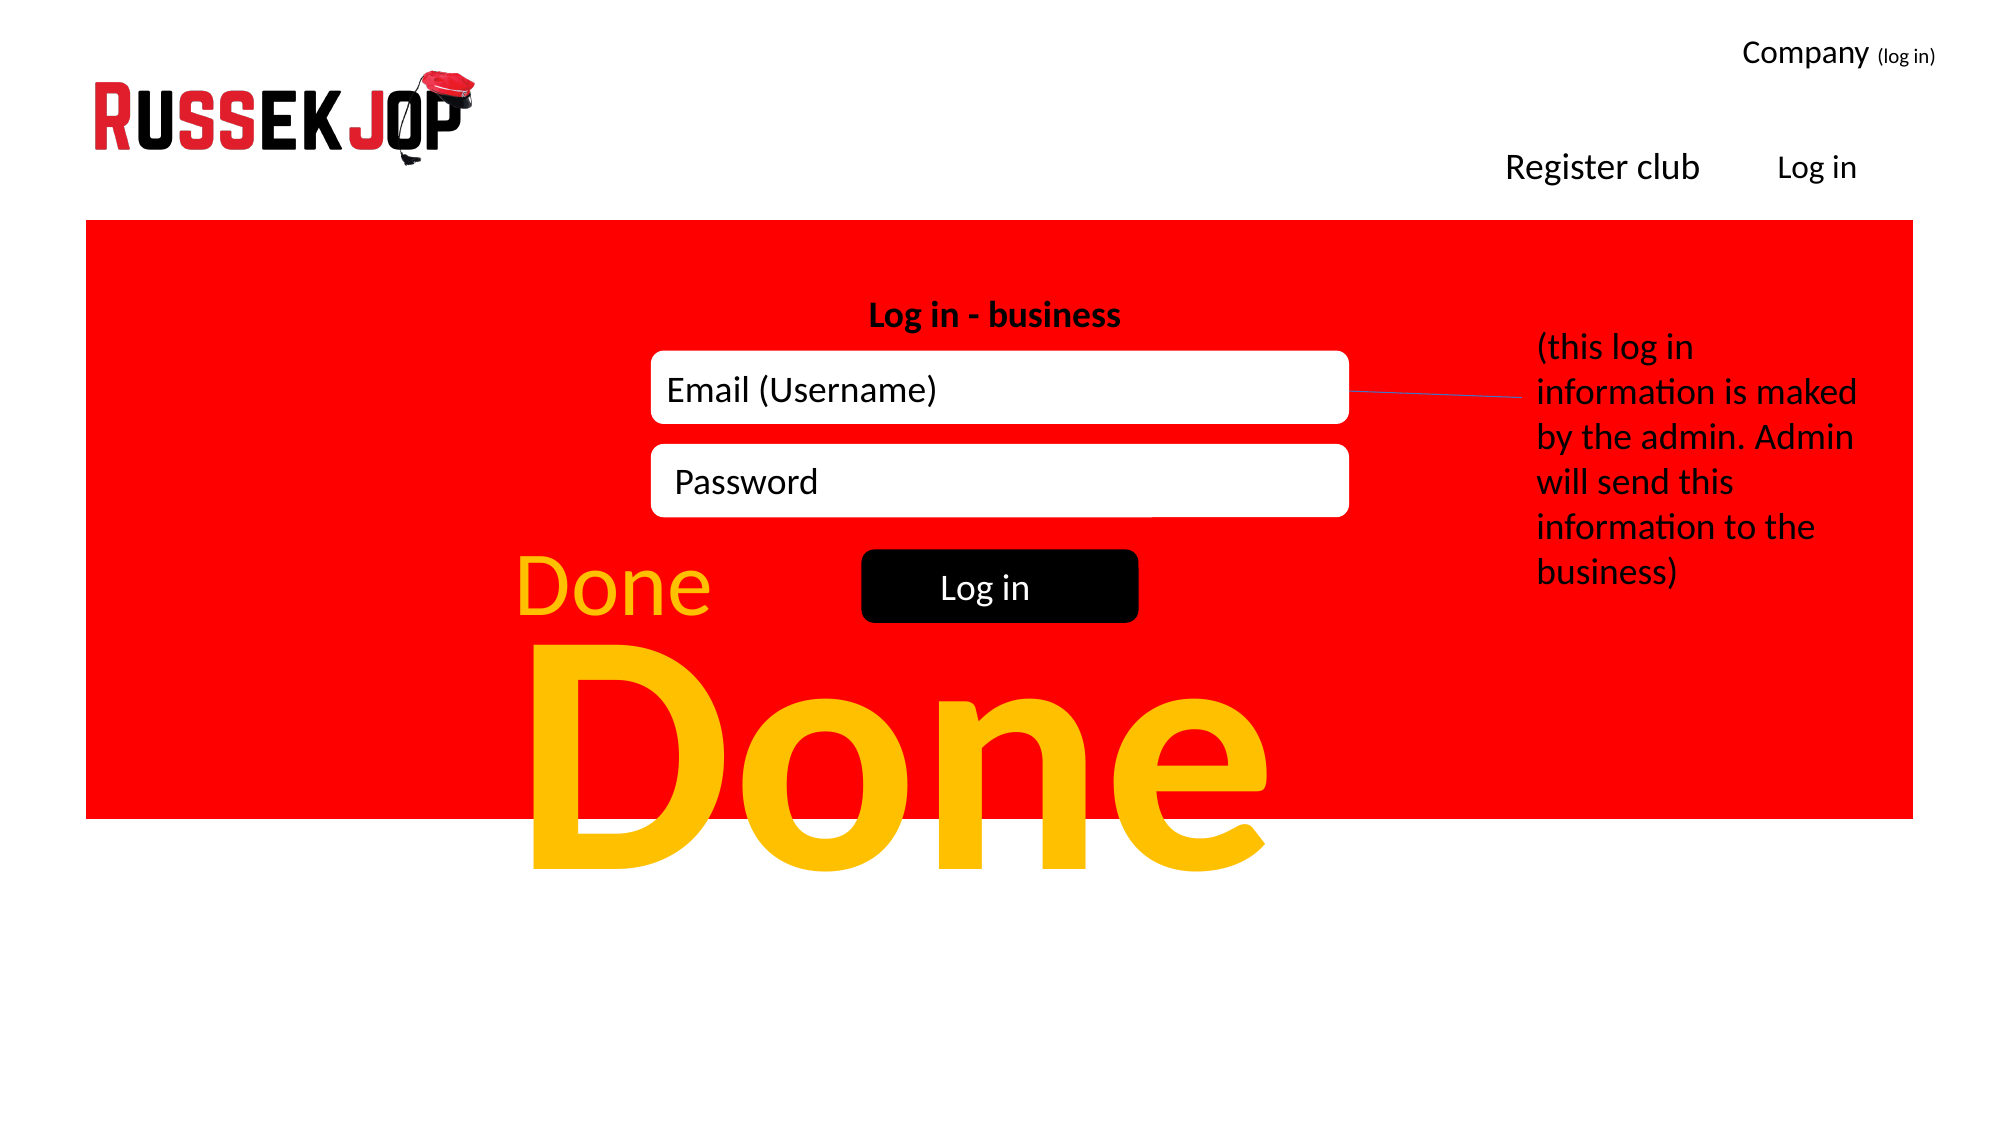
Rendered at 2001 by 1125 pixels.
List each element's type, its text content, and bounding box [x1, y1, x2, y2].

text_box Email (Username) [651, 357, 1265, 418]
text_box [652, 350, 1350, 387]
text_box [650, 443, 1350, 515]
text_box [86, 220, 1913, 819]
text_box Log in - business [853, 282, 1743, 387]
text_box Company (log in) [1728, 22, 1961, 78]
text_box Password [659, 449, 1273, 510]
text_box Log in [1500, 555, 1505, 616]
text_box Log in [1762, 137, 1926, 193]
text_box [652, 398, 1350, 424]
text_box (this log in information is maked by the admin. Admin will send this information to the business) [1521, 314, 1876, 600]
picture [39, 0, 569, 269]
text_box Register club [1490, 134, 1724, 195]
text_box Done [500, 515, 1500, 946]
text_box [1249, 387, 1522, 398]
